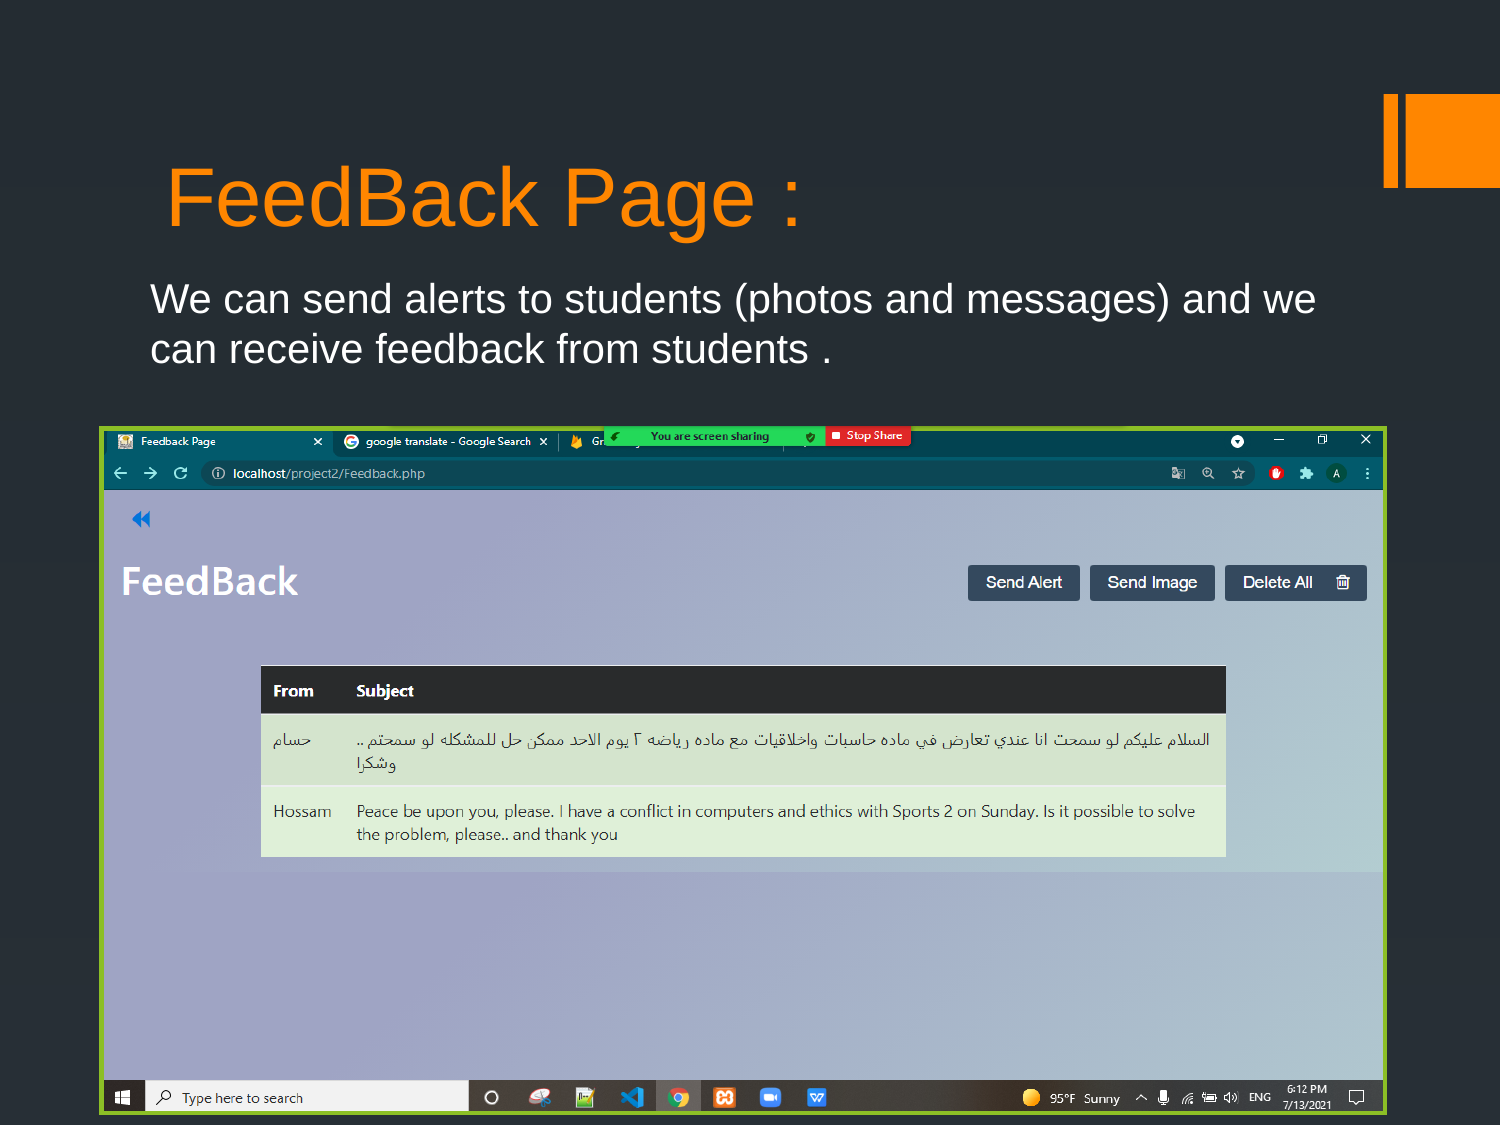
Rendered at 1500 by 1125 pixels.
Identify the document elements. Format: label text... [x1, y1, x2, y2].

title FeedBack Page : [150, 101, 1350, 251]
text_box We can send alerts to students (photos and messages) and we can receive feedback from students . [135, 264, 1376, 379]
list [99, 425, 1388, 1115]
